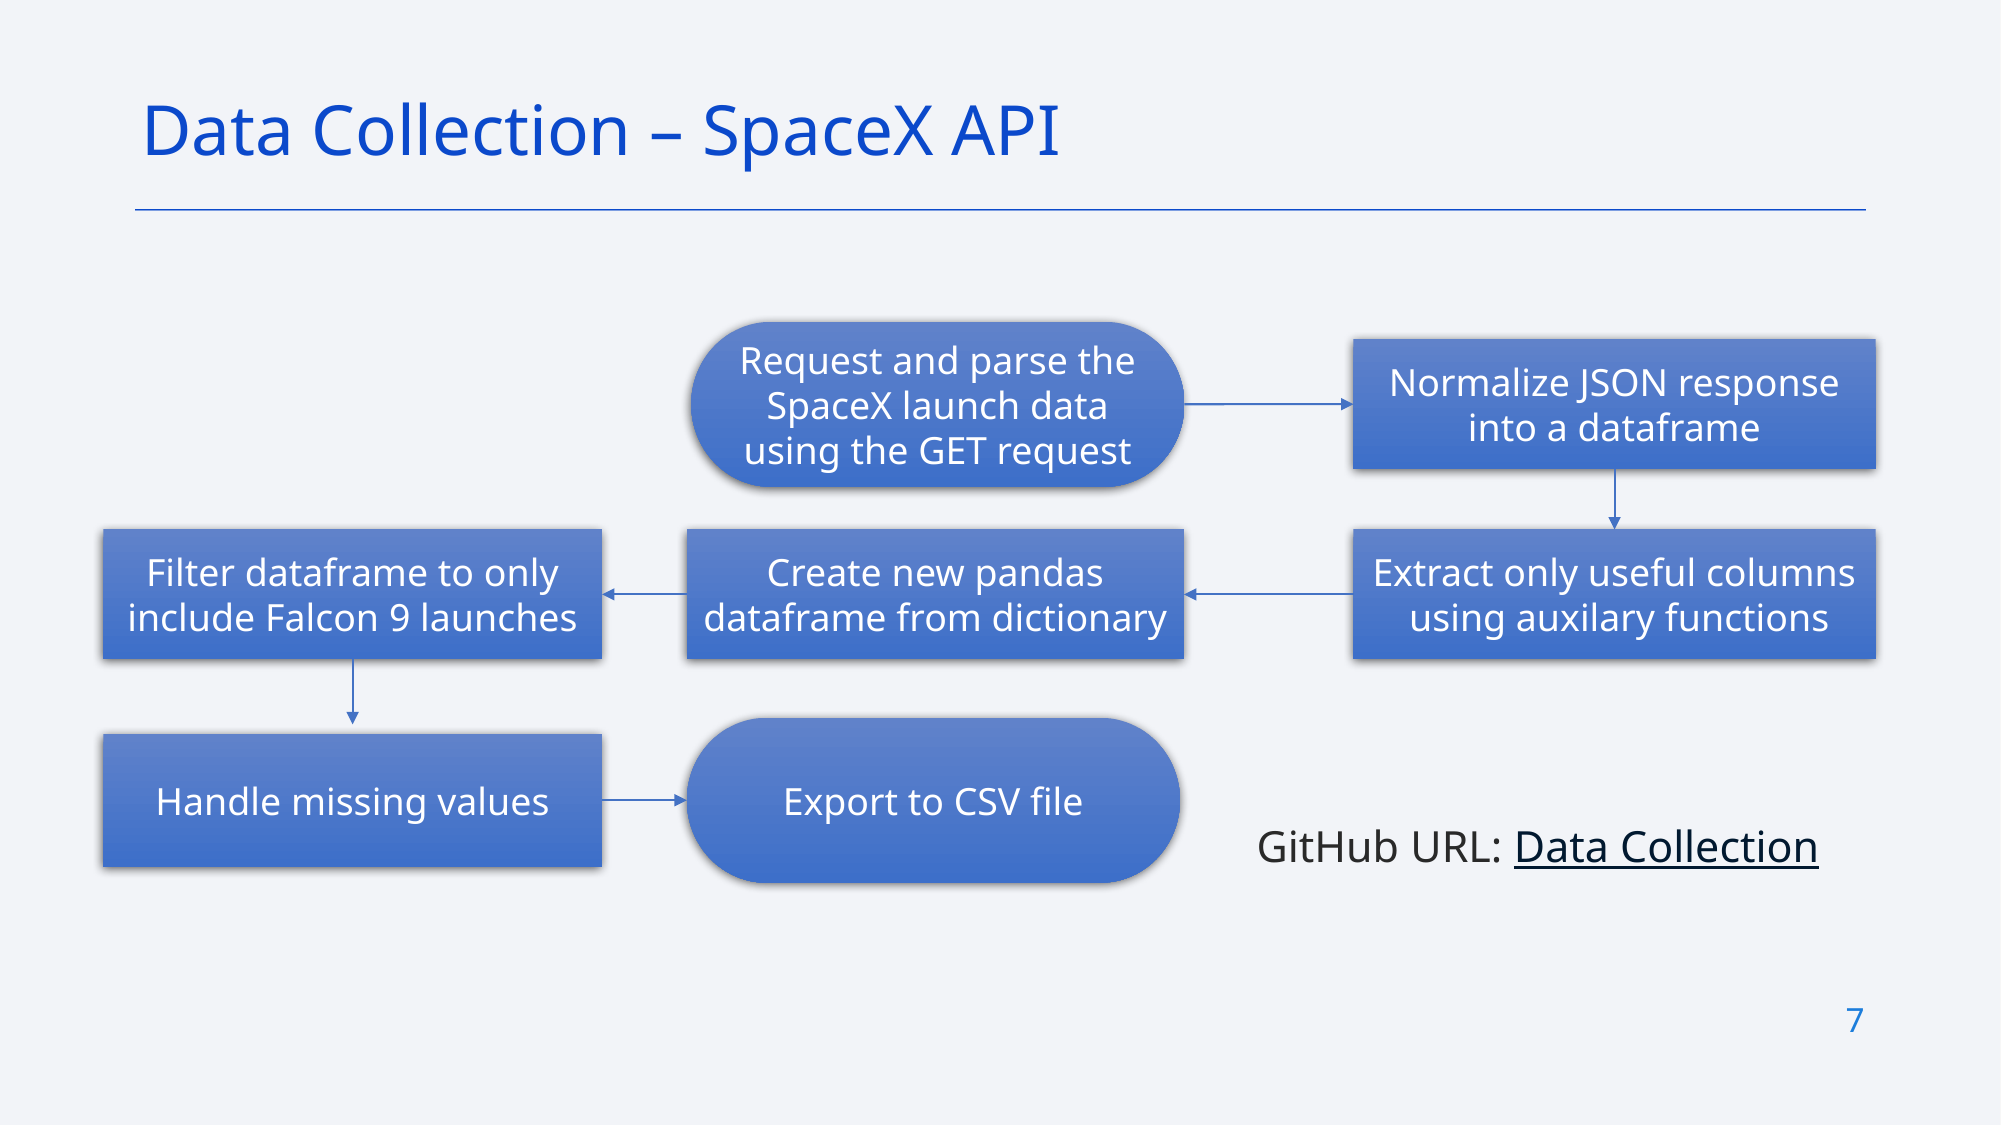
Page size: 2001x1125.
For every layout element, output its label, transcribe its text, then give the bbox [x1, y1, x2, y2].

list GitHub URL: Data Collection [1241, 812, 1880, 888]
text_box Request and parse the SpaceX launch data using the GET request [691, 321, 1185, 487]
text_box Export to CSV file [686, 717, 1181, 883]
text_box Normalize JSON response into a dataframe [1353, 339, 1876, 470]
text_box Create new pandas dataframe from dictionary [686, 529, 1185, 660]
text_box Extract only useful columns using auxilary functions [1353, 529, 1876, 660]
text_box Filter dataframe to only include Falcon 9 launches [103, 529, 603, 660]
picture [0, 0, 2001, 1125]
text_box Data Collection – SpaceX API [126, 88, 1852, 179]
text_box Handle missing values [103, 733, 603, 867]
slide_number 7 [1429, 988, 1880, 1055]
